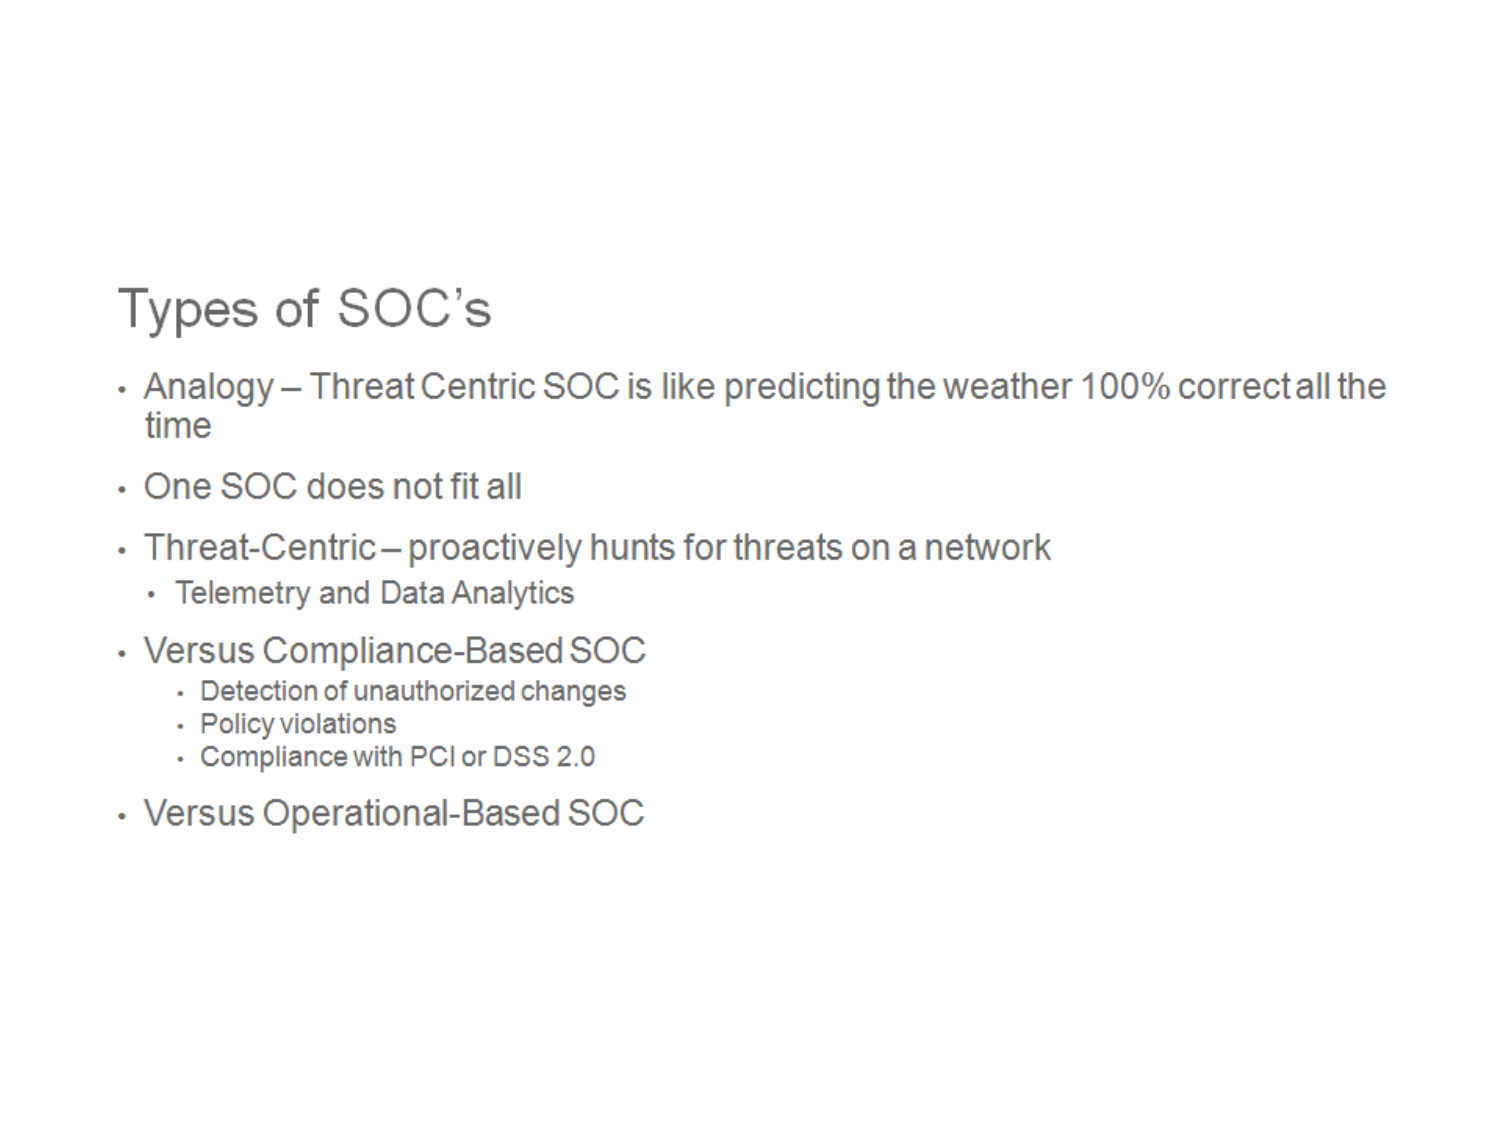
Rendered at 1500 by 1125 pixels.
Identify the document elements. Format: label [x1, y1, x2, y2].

picture [89, 270, 1411, 855]
